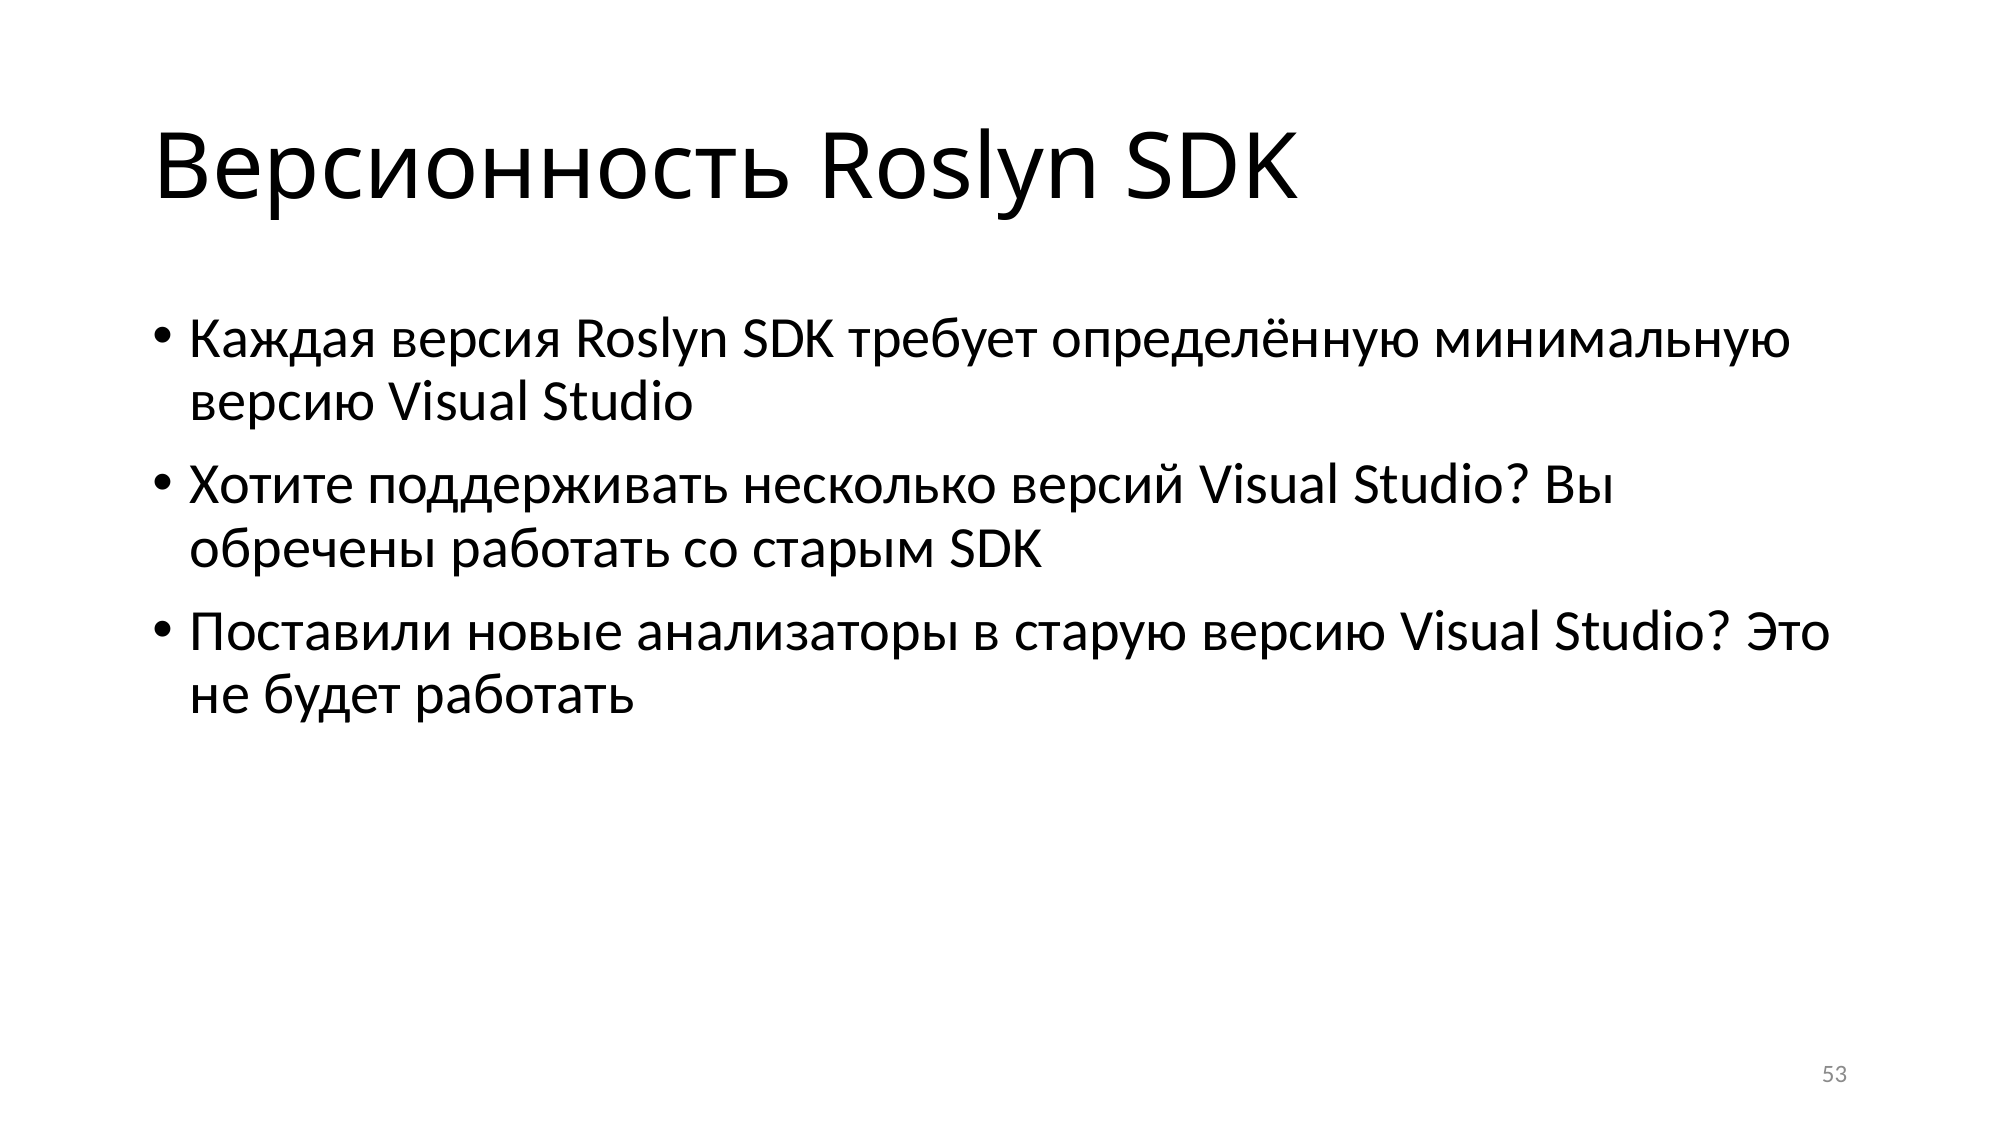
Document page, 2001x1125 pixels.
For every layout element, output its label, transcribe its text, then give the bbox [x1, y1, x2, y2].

title Версионность Roslyn SDK [137, 59, 1863, 278]
list Каждая версия Roslyn SDK требует определённую минимальную версию Visual Studio Хотите поддерживать несколько версий Visual Studio? Вы обречены работать со старым SDK Поставили новые анализаторы в старую версию Visual Studio? Это не будет работать [137, 299, 1863, 1014]
slide_number 53 [1412, 1042, 1863, 1103]
